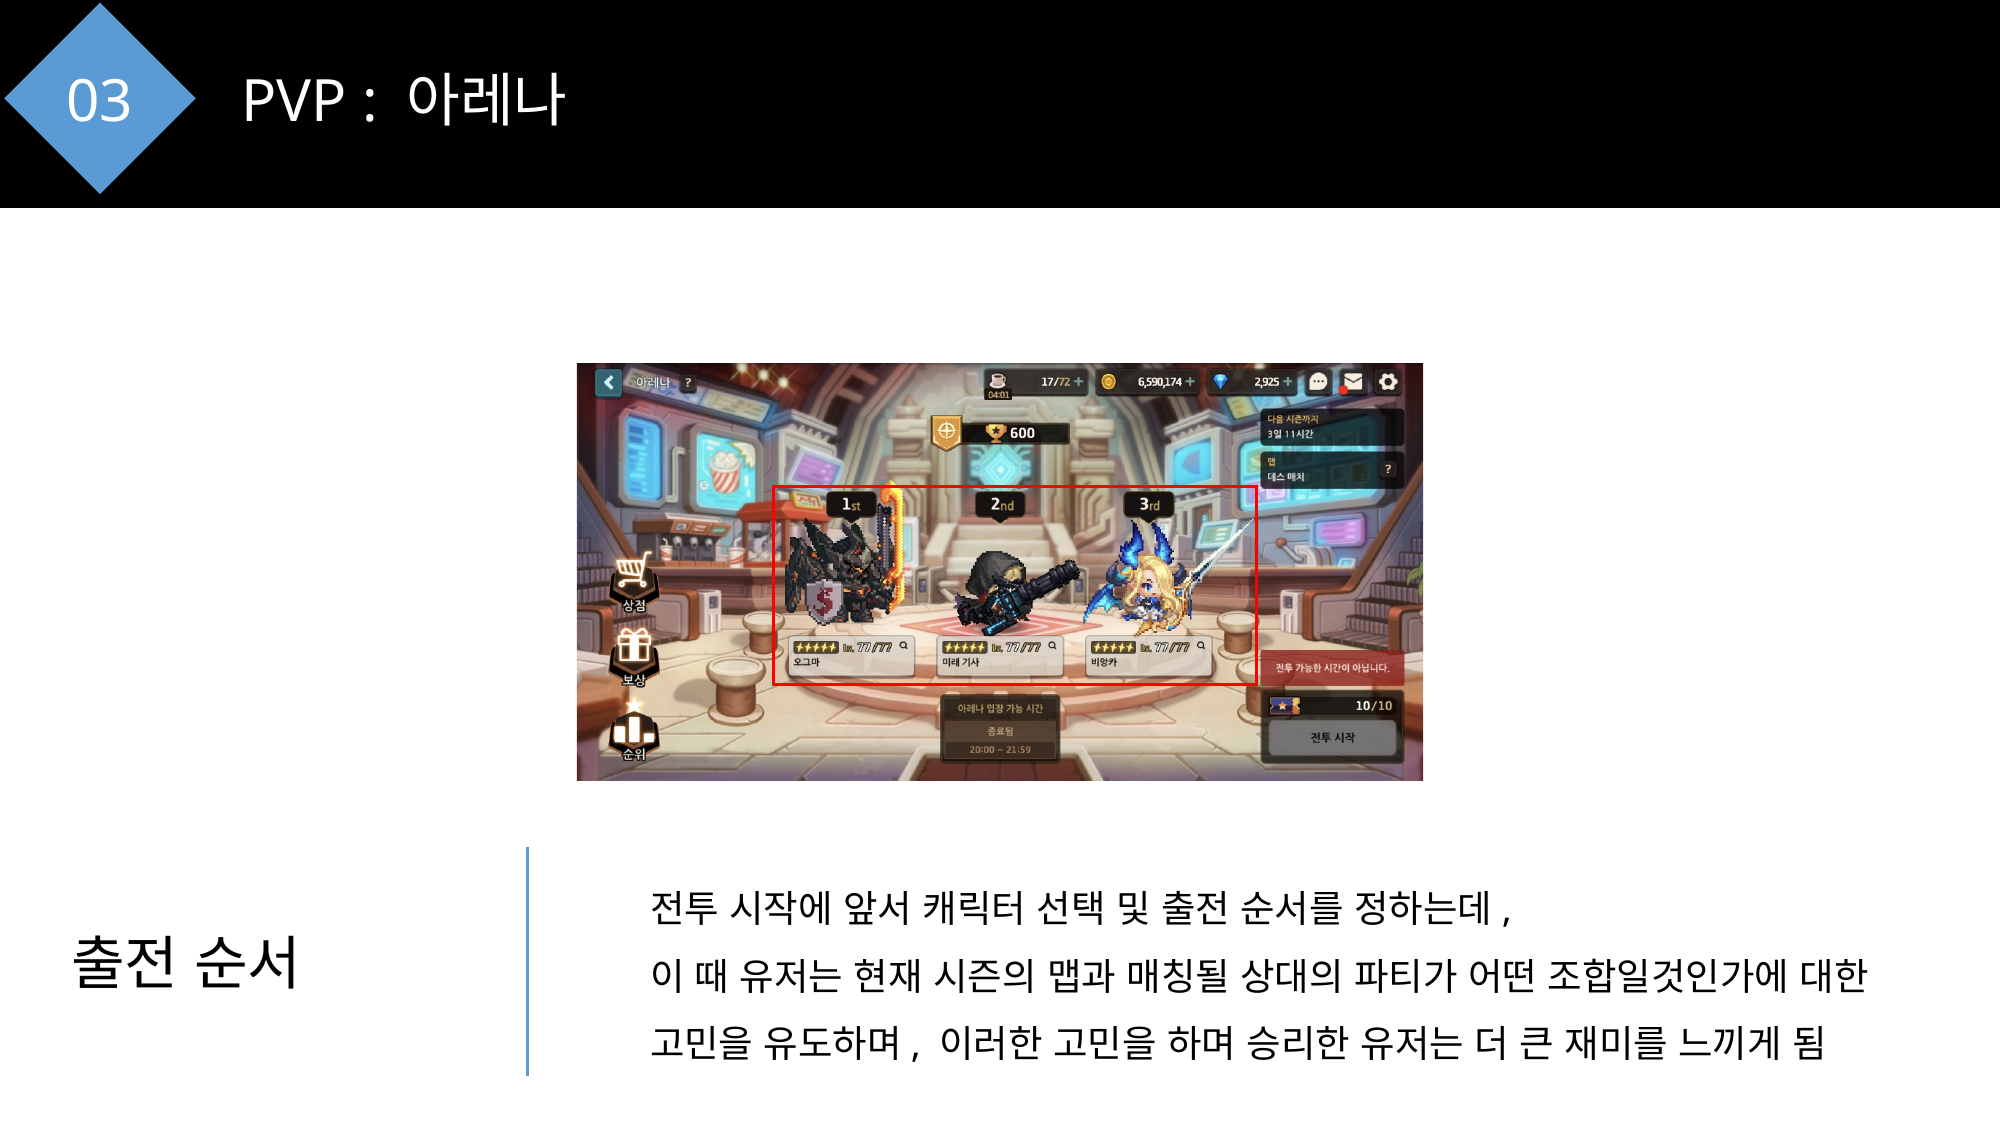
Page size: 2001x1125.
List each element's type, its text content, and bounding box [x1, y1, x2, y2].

text_box PVP : 아레나 [226, 55, 936, 141]
text_box 전투 시작에 앞서 캐릭터 선택 및 출전 순서를 정하는데, 이 때 유저는 현재 시즌의 맵과 매칭될 상대의 파티가 어떤 조합일것인가에 대한 고민을 유도하며, 이러한 고민을 하며 승리한 유저는 더 큰 재미를 느끼게 됨 [635, 855, 1955, 1073]
text_box 출전 순서 [56, 918, 449, 1004]
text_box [32, 30, 168, 167]
picture [576, 363, 1424, 781]
text_box [0, 0, 2000, 209]
